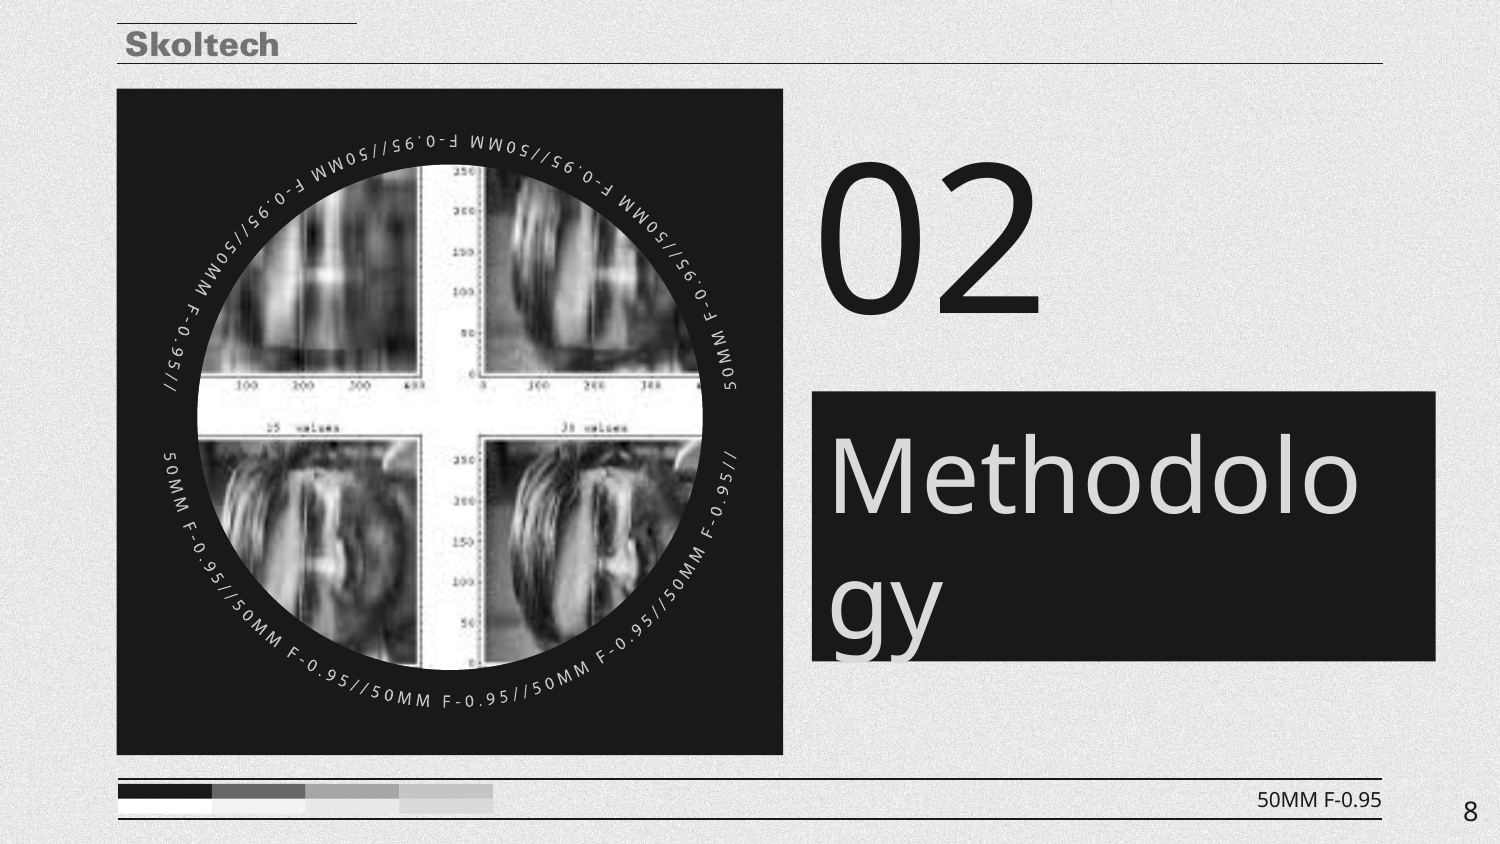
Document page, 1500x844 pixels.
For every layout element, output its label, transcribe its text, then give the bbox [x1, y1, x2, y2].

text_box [163, 134, 737, 392]
slide_number 8 [1403, 779, 1494, 844]
text_box 50MM F-0.95 [1141, 791, 1382, 807]
title 02 [811, 88, 1052, 342]
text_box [163, 450, 737, 708]
picture [0, 0, 1500, 844]
text_box [116, 88, 784, 756]
title Methodology [811, 391, 1436, 662]
